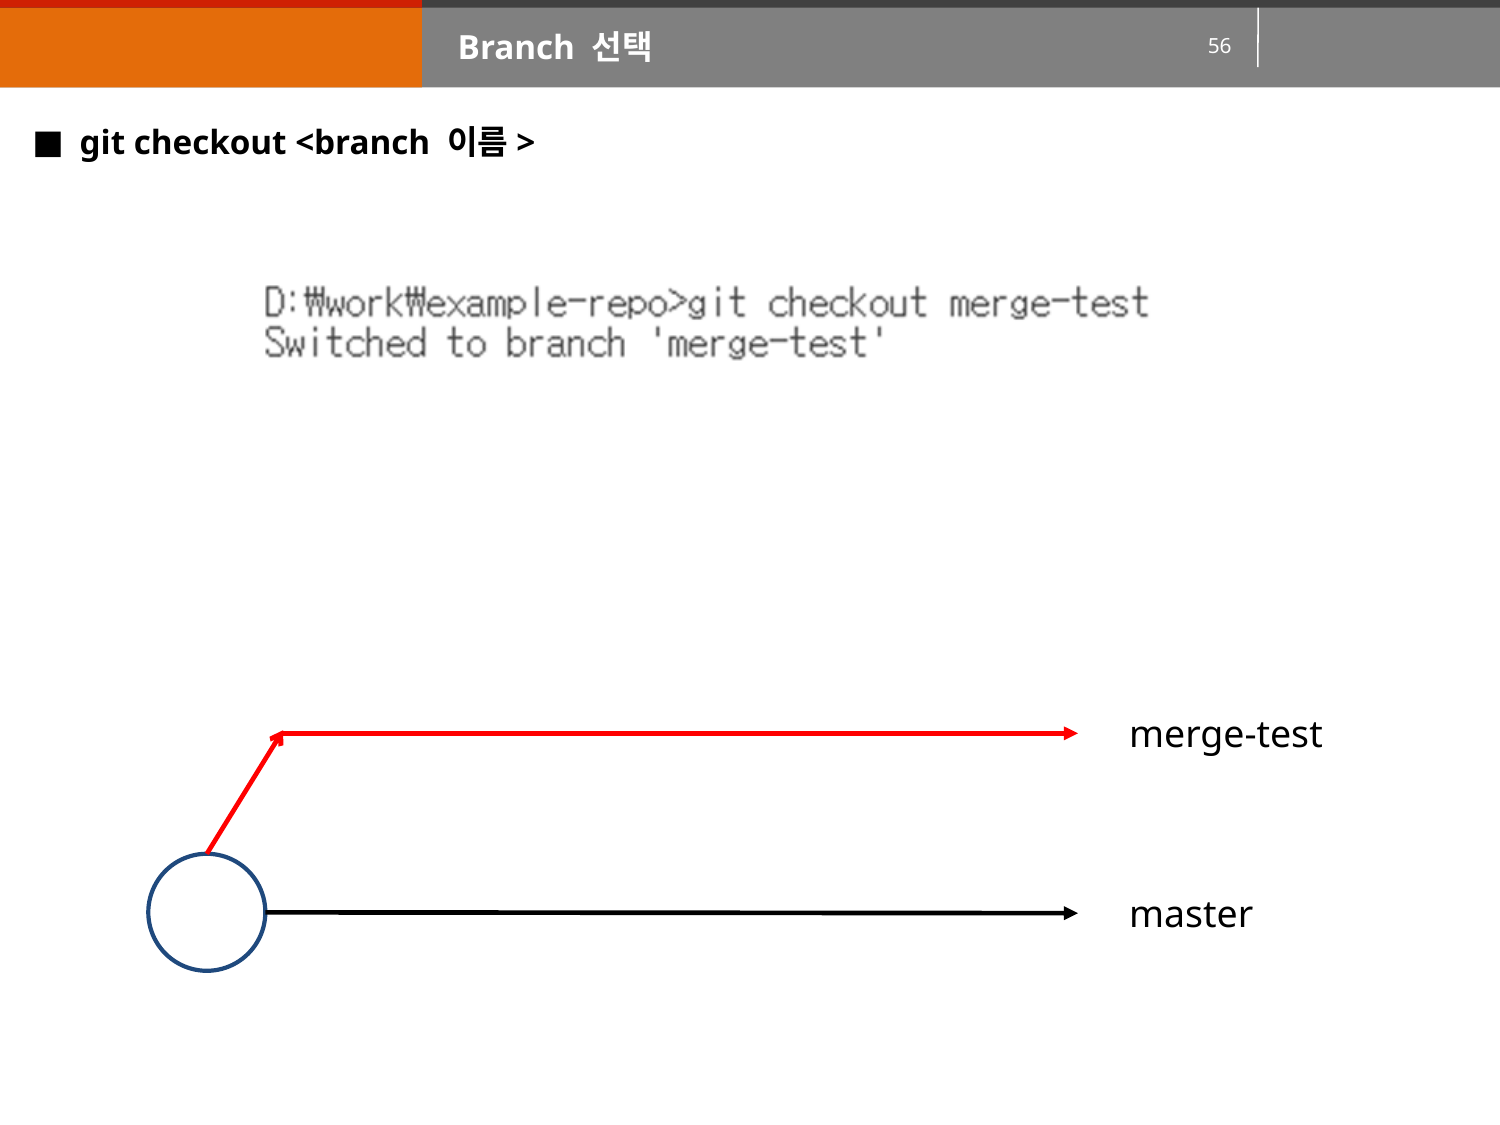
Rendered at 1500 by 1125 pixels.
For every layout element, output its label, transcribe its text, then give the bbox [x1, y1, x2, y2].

list git checkout <branch 이름> [17, 113, 1483, 1106]
picture [263, 258, 1237, 393]
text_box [148, 702, 1379, 972]
list Branch 선택 [442, 10, 1199, 81]
